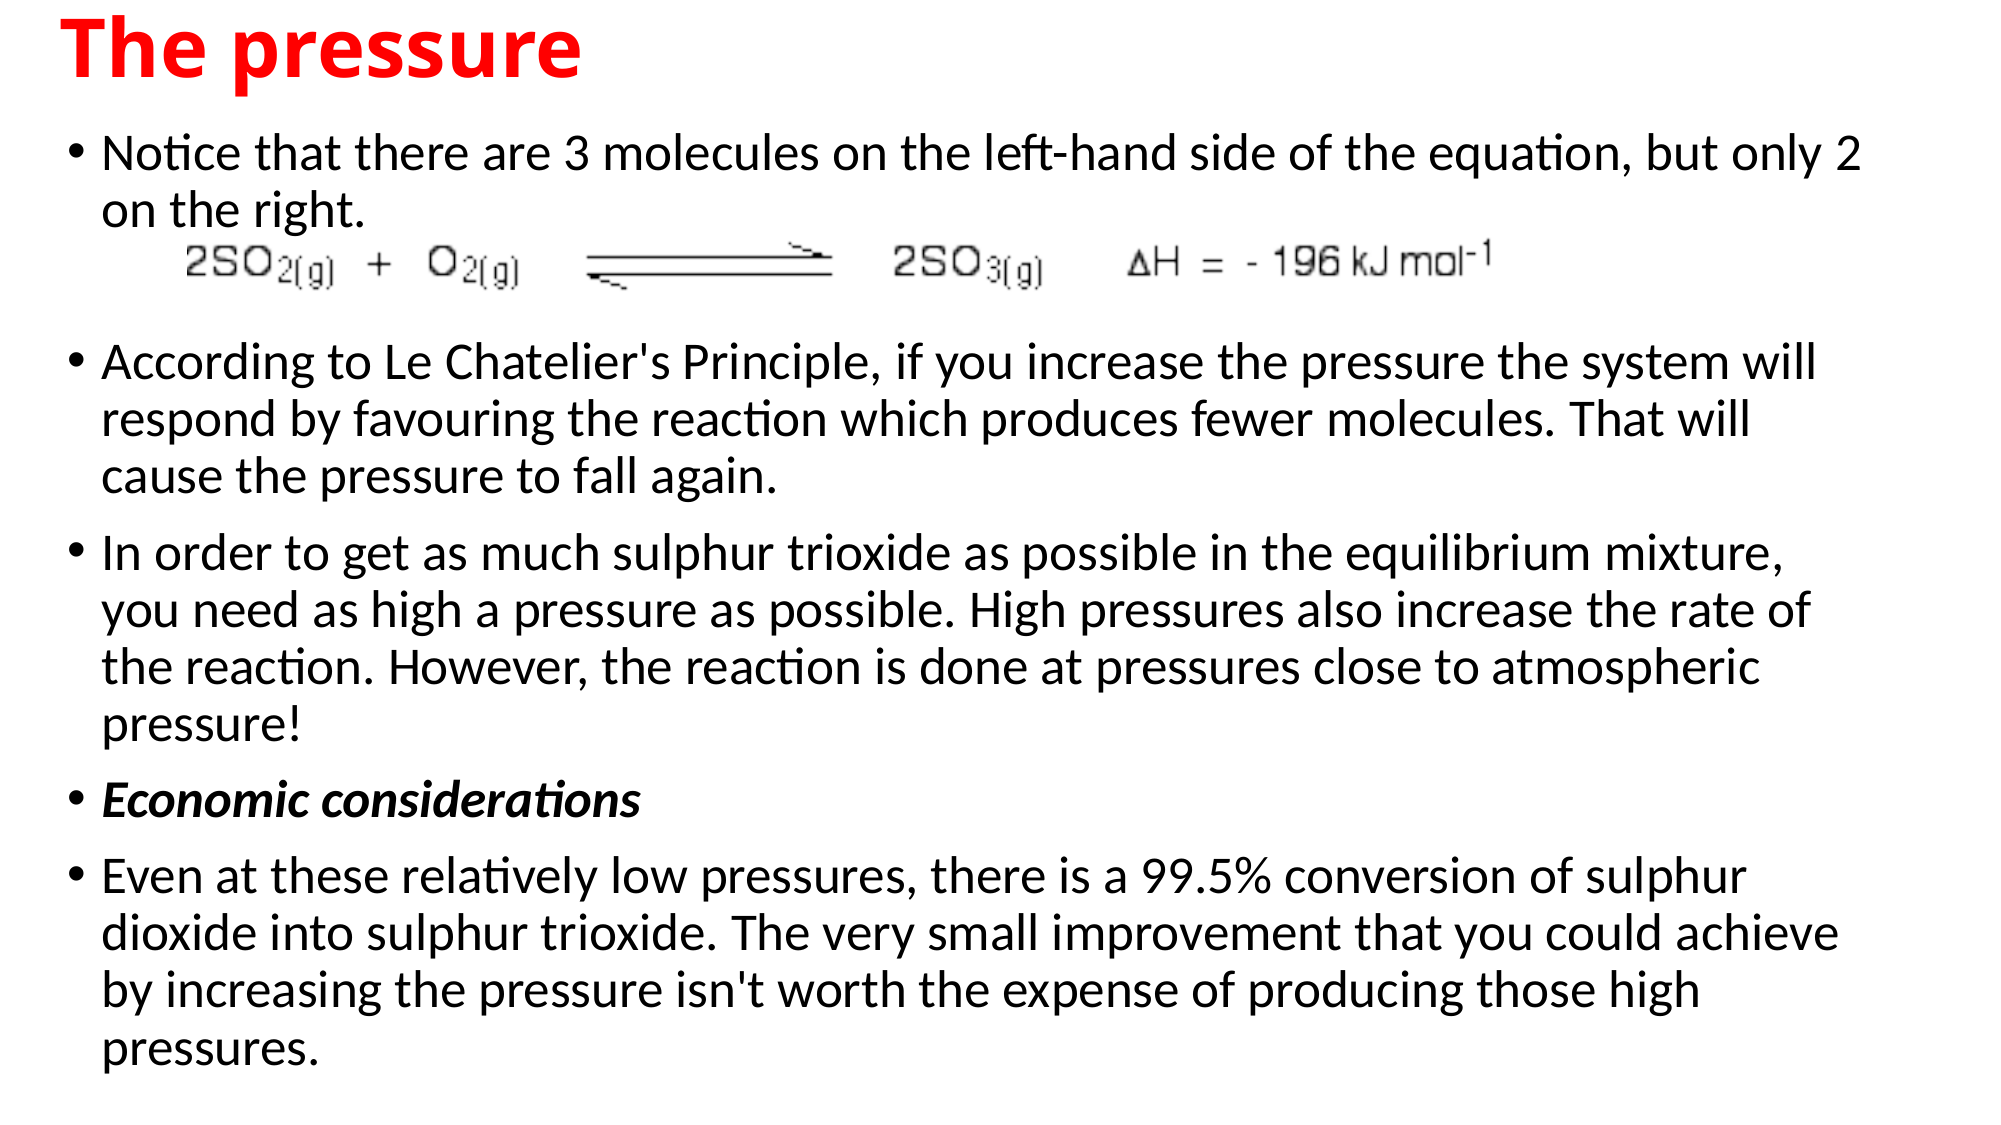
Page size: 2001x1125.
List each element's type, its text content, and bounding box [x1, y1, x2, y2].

list Notice that there are 3 molecules on the left-hand side of the equation, but only 2 on the right. According to Le Chatelier's Principle, if you increase the pressure the system will respond by favouring the reaction which produces fewer molecules. That will cause the pressure to fall again. In order to get as much sulphur trioxide as possible in the equilibrium mixture, you need as high a pressure as possible. High pressures also increase the rate of the reaction. However, the reaction is done at pressures close to atmospheric pressure! Economic considerations Even at these relatively low pressures, there is a 99.5% conversion of sulphur dioxide into sulphur trioxide. The very small improvement that you could achieve by increasing the pressure isn't worth the expense of producing those high pressures. [52, 116, 1890, 1091]
picture [186, 236, 1498, 299]
title The pressure [44, 0, 1863, 104]
